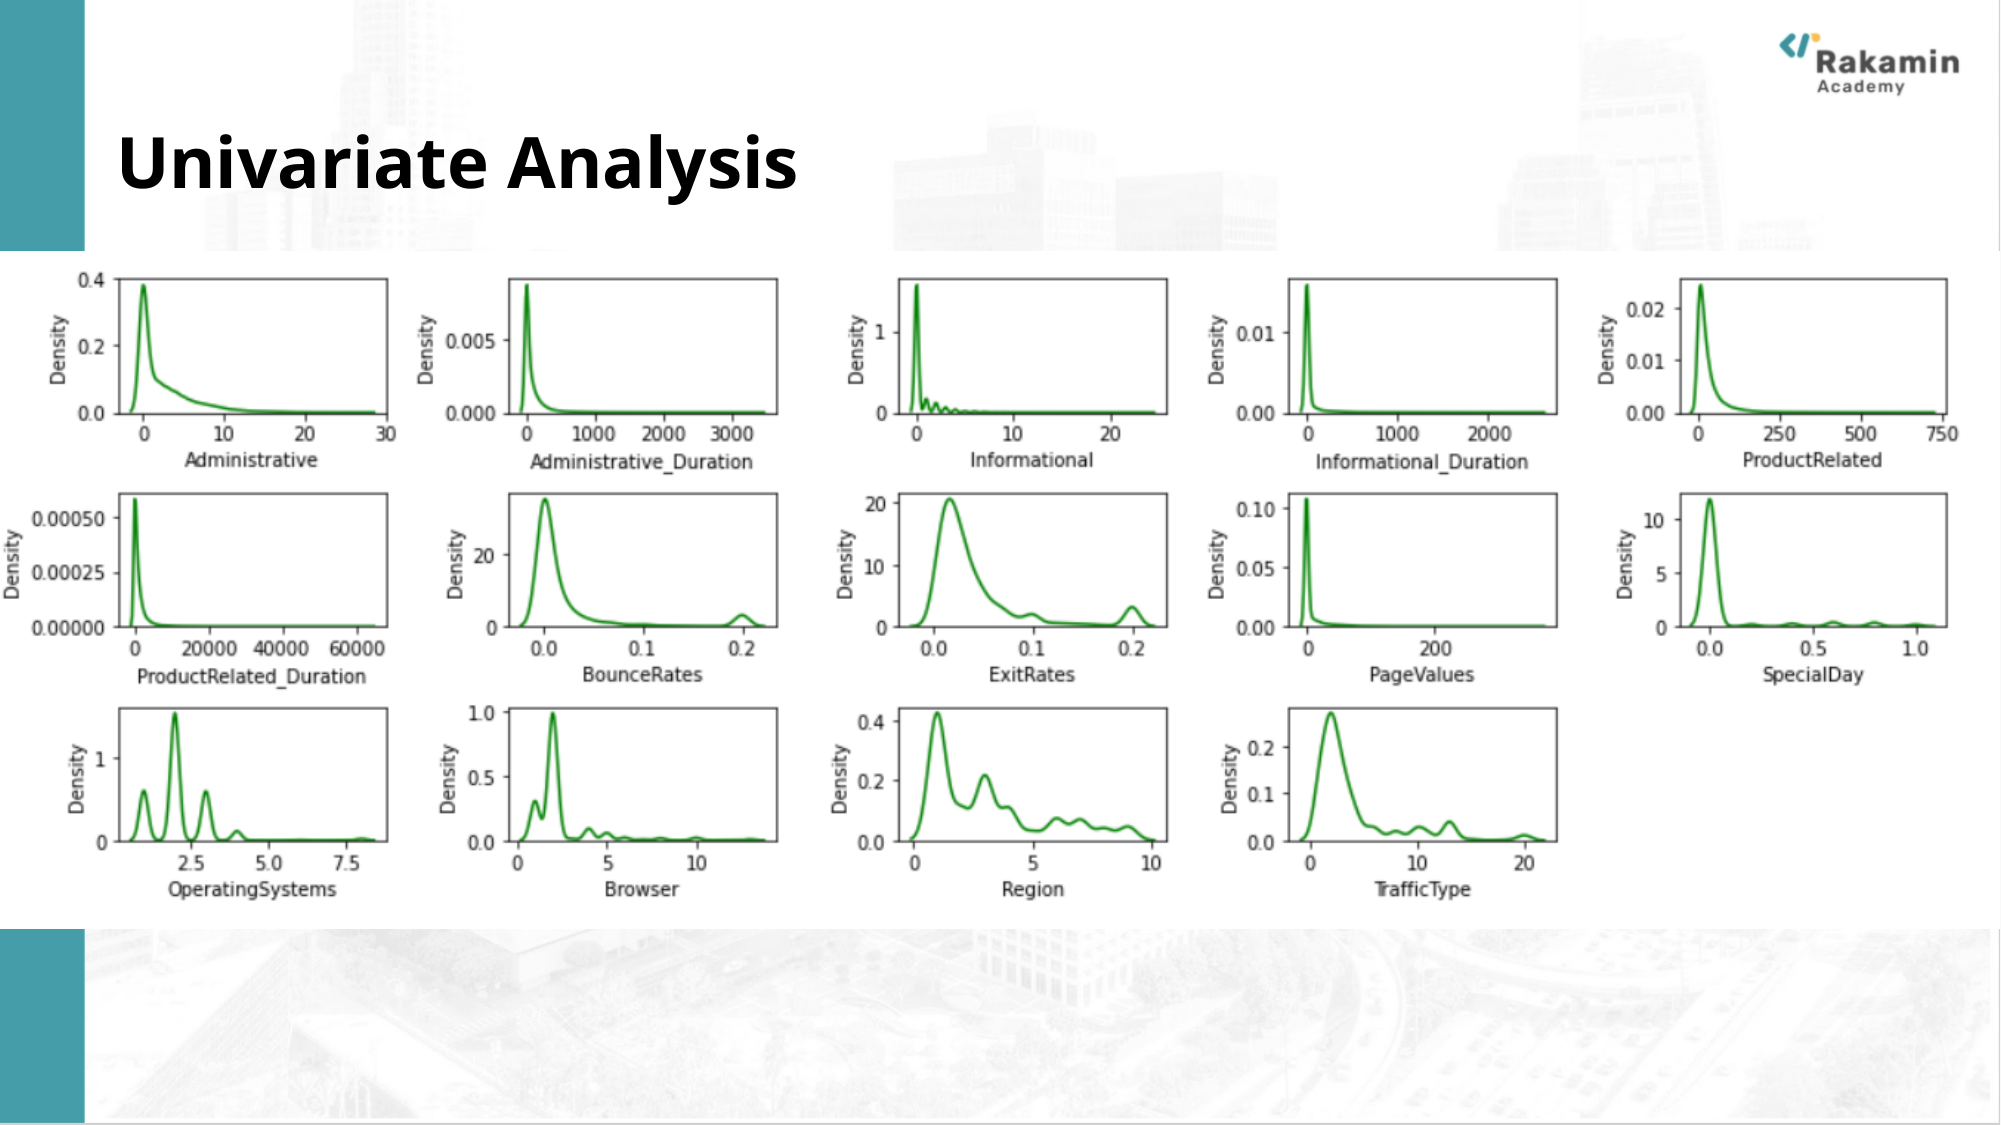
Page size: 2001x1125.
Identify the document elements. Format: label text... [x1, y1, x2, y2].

picture [0, 0, 2001, 1125]
title Univariate Analysis [96, 97, 1932, 223]
